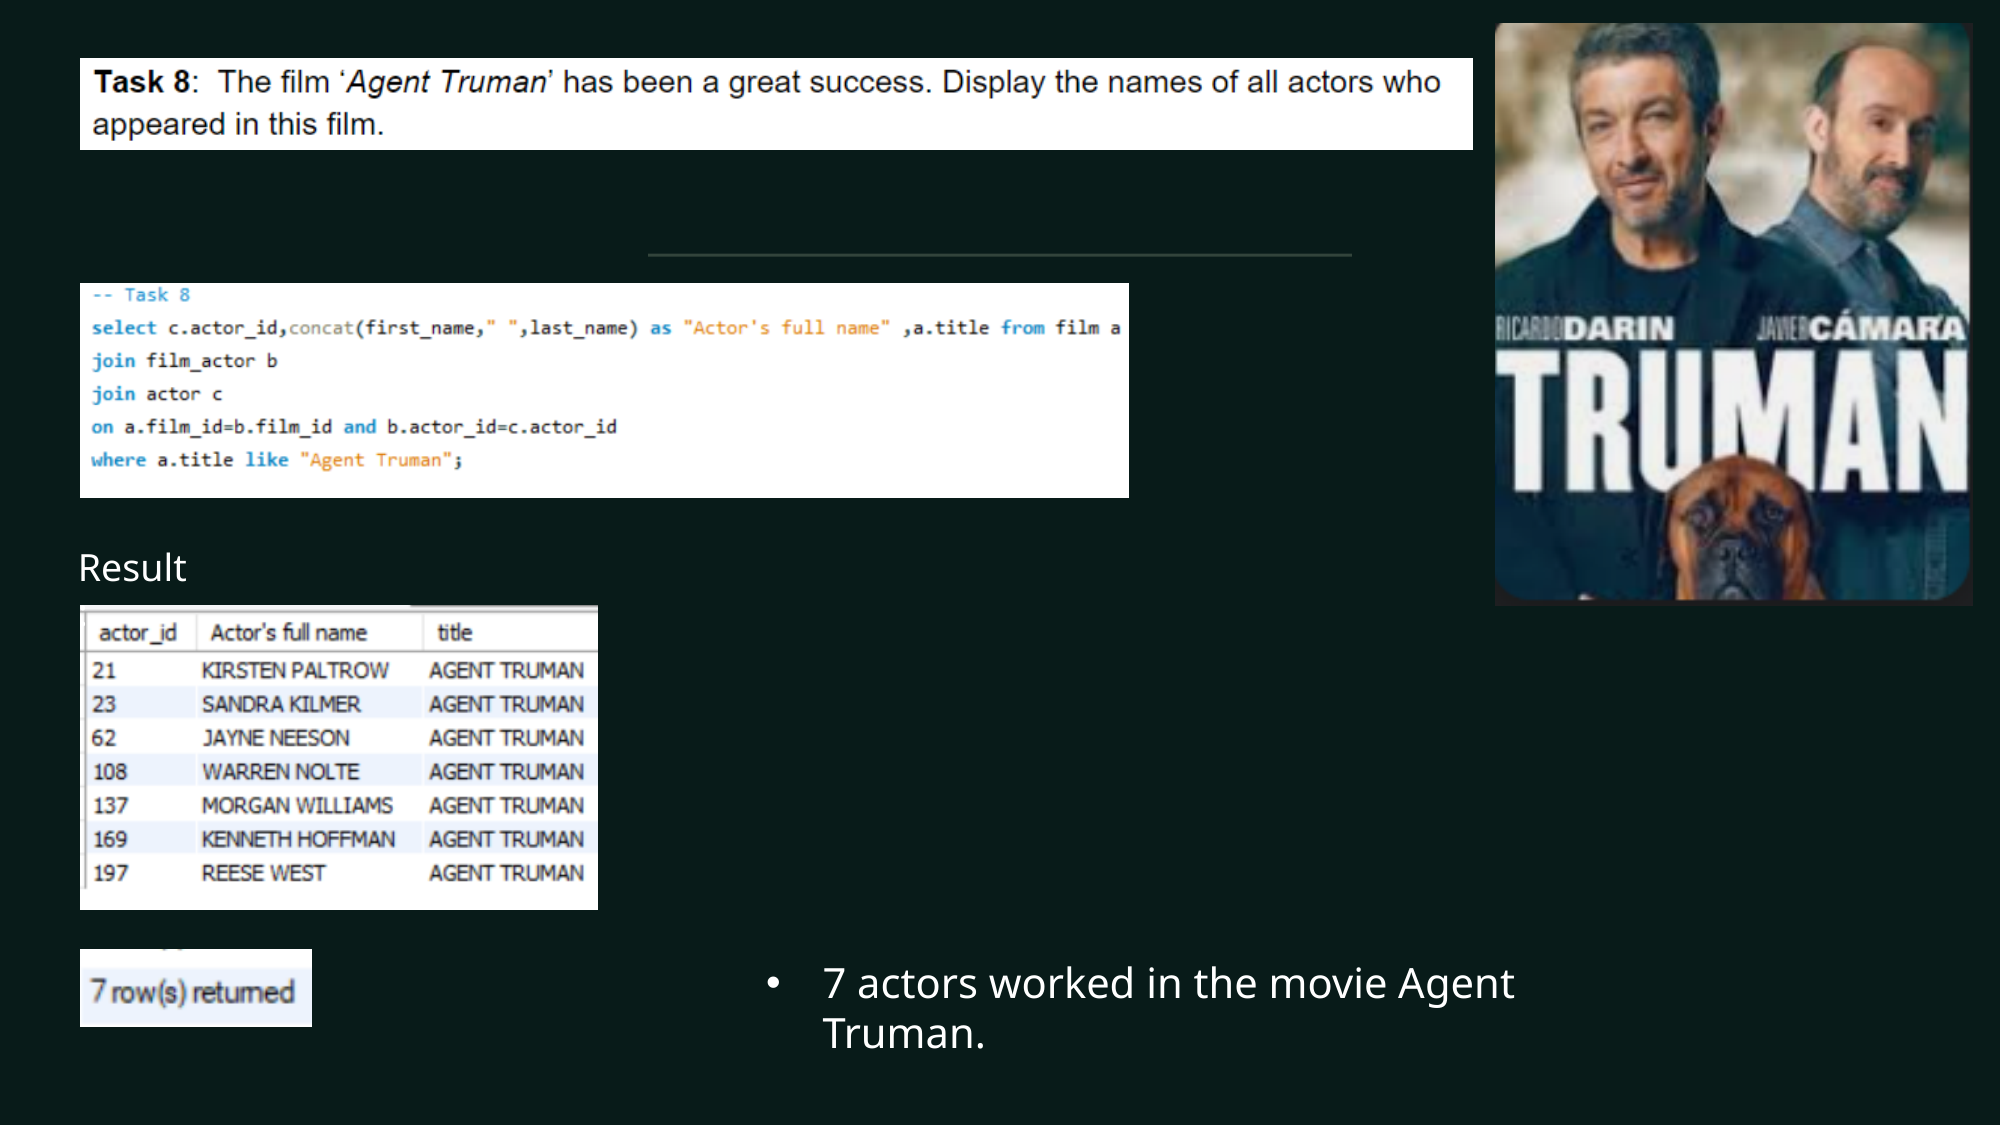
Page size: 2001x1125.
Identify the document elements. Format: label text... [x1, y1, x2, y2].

picture [80, 283, 1129, 498]
text_box 7 actors worked in the movie Agent Truman. [751, 949, 1694, 1065]
picture [80, 949, 312, 1027]
picture [1495, 23, 1973, 606]
picture [80, 605, 598, 910]
text_box Result : [63, 536, 214, 642]
picture [80, 58, 1473, 150]
